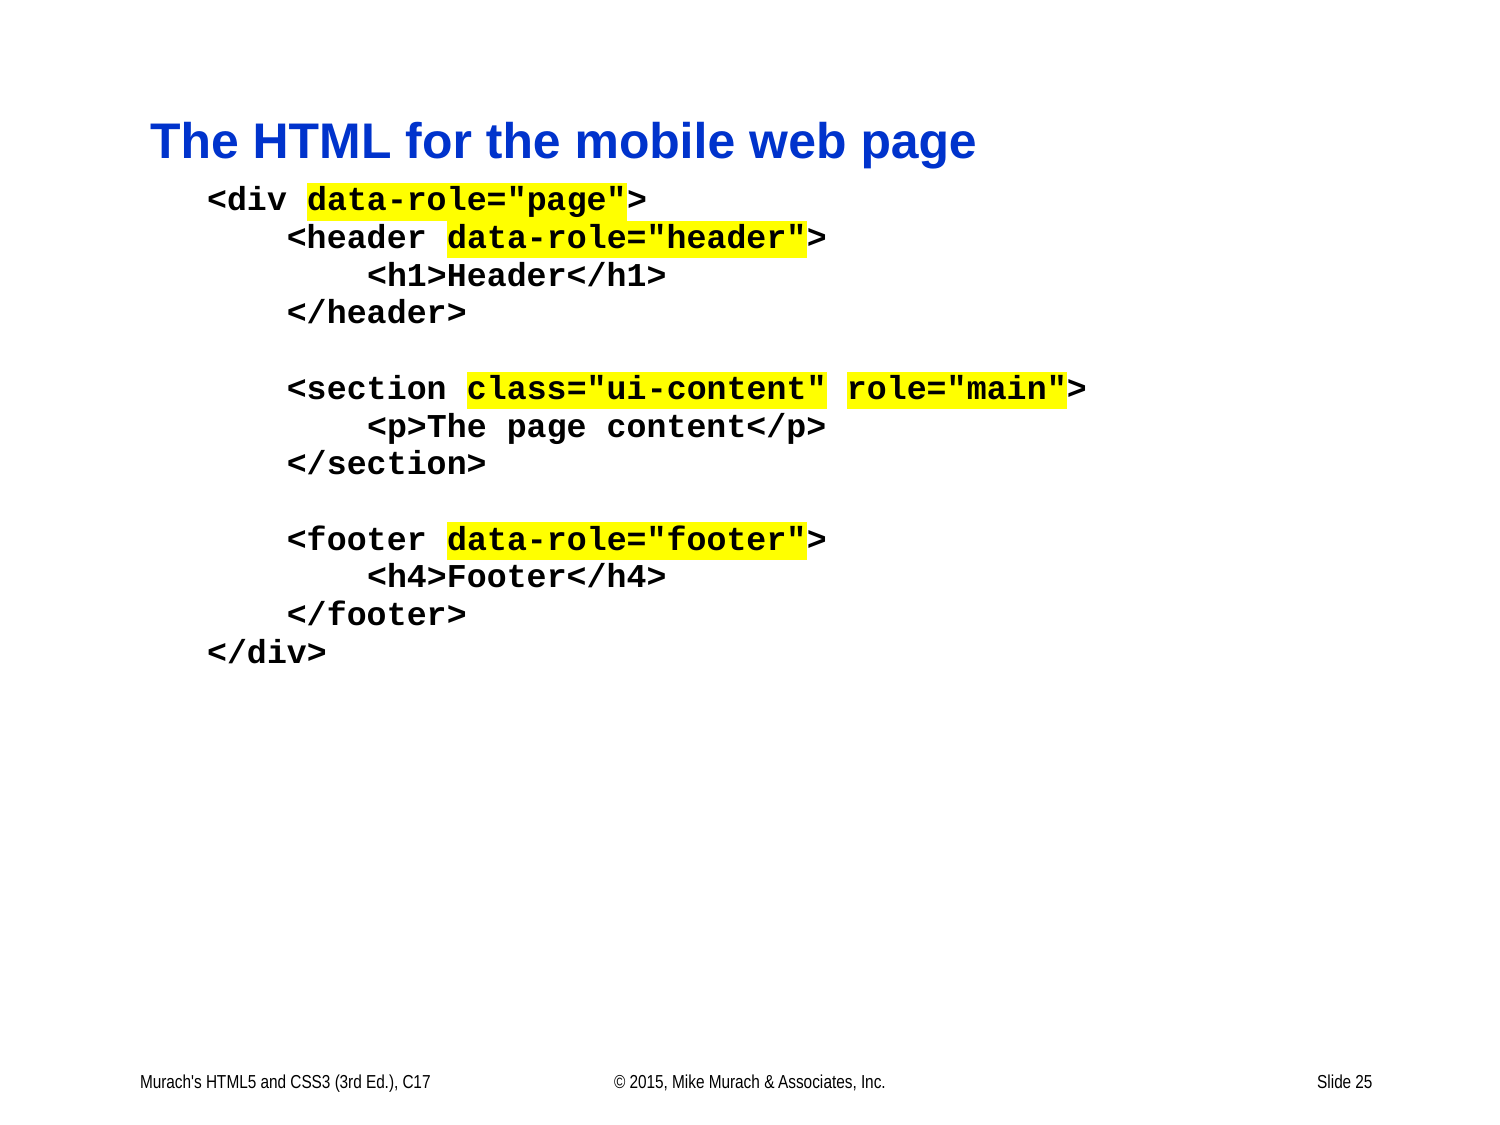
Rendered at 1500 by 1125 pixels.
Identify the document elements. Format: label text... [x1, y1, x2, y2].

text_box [149, 112, 1348, 182]
slide_number Slide 25 [1074, 1025, 1388, 1100]
footer © 2015, Mike Murach & Associates, Inc. [474, 1025, 1025, 1100]
slide_number Murach's HTML5 and CSS3 (3rd Ed.), C17 [125, 1025, 450, 1100]
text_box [149, 182, 1348, 676]
